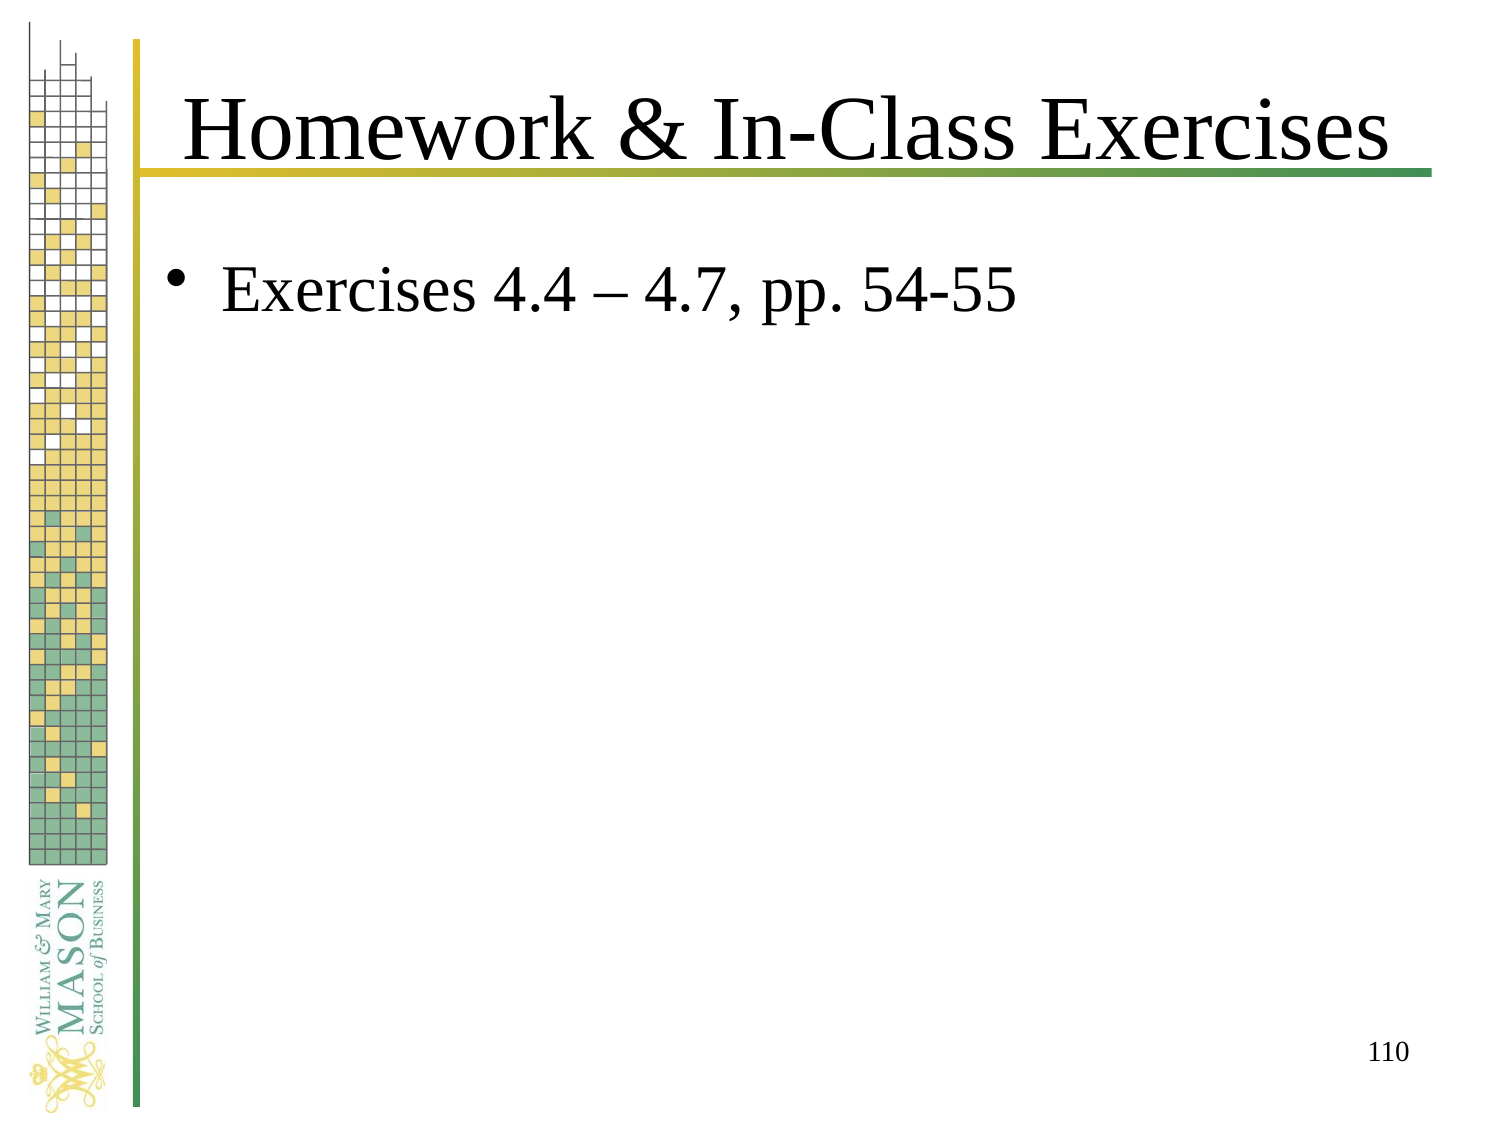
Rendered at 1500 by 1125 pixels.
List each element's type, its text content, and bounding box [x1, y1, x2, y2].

list Exercises 4.4 – 4.7, pp. 54-55 [150, 237, 1425, 1005]
slide_number 110 [1048, 1024, 1426, 1103]
table_header Description [29, 879, 107, 1113]
title Homework & In-Class Exercises [150, 45, 1425, 200]
